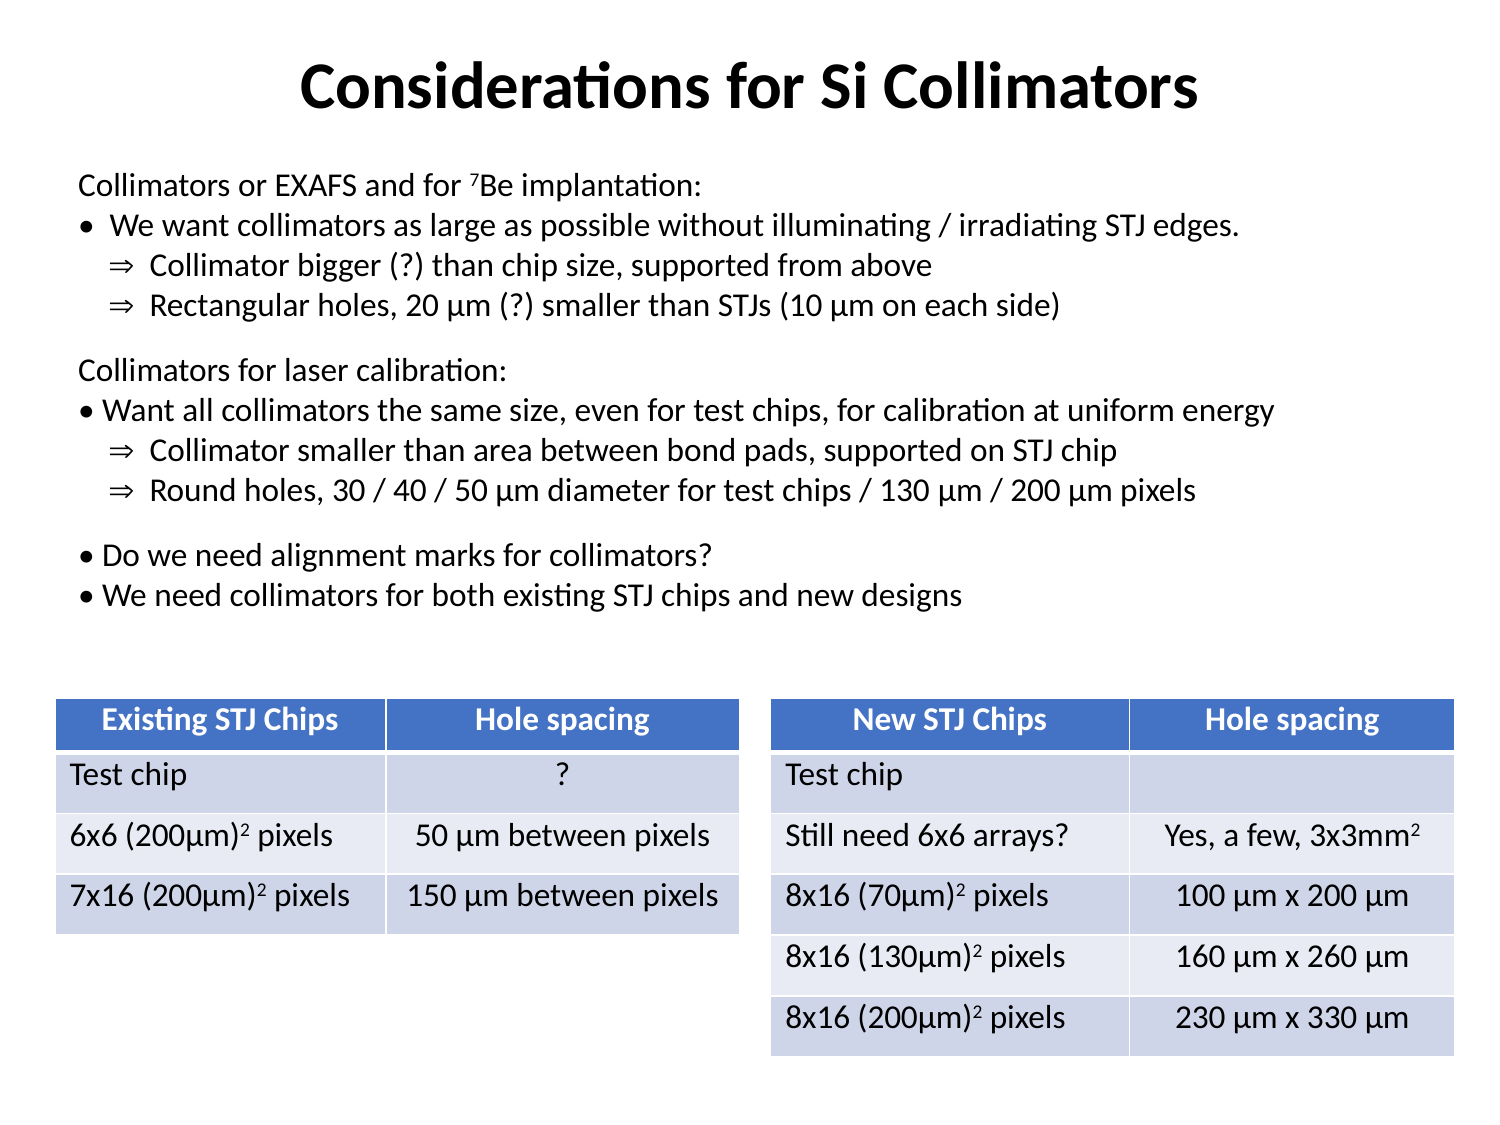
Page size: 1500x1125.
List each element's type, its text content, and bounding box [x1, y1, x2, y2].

table_cell 7x16 (200µm)2 pixels [56, 875, 385, 934]
table_cell 8x16 (130µm)2 pixels [771, 936, 1129, 995]
table_cell ? [387, 755, 739, 813]
table_cell 8x16 (200µm)2 pixels [771, 997, 1129, 1056]
table_cell [1130, 755, 1454, 813]
table_cell Test chip [56, 755, 385, 813]
text_box Collimators or EXAFS and for 7Be implantation: • We want collimators as large as possible without illuminating / irradiating STJ edges.  Collimator bigger (?) than chip size, supported from above  Rectangular holes, 20 µm (?) smaller than STJs (10 µm on each side) Collimators for laser calibration: • Want all collimators the same size, even for test chips, for calibration at uniform energy  Collimator smaller than area between bond pads, supported on STJ chip  Round holes, 30 / 40 / 50 µm diameter for test chips / 130 µm / 200 µm pixels • Do we need alignment marks for collimators? • We need collimators for both existing STJ chips and new designs [63, 156, 1473, 620]
table_cell Still need 6x6 arrays? [771, 814, 1129, 873]
table_header Hole spacing [1130, 699, 1454, 750]
table_cell 230 µm x 330 µm [1130, 997, 1454, 1056]
text_box Considerations for Si Collimators [75, 34, 1425, 130]
table_cell 8x16 (70µm)2 pixels [771, 875, 1129, 934]
table_cell Yes, a few, 3x3mm2 [1130, 814, 1454, 873]
table_cell 50 µm between pixels [387, 814, 739, 873]
table_header New STJ Chips [771, 699, 1129, 750]
table_header Existing STJ Chips [56, 699, 385, 750]
table_cell 160 µm x 260 µm [1130, 936, 1454, 995]
table_cell 6x6 (200µm)2 pixels [56, 814, 385, 873]
table_cell Test chip [771, 755, 1129, 813]
table_cell 150 µm between pixels [387, 875, 739, 934]
table_header Hole spacing [387, 699, 739, 750]
table_cell 100 µm x 200 µm [1130, 875, 1454, 934]
